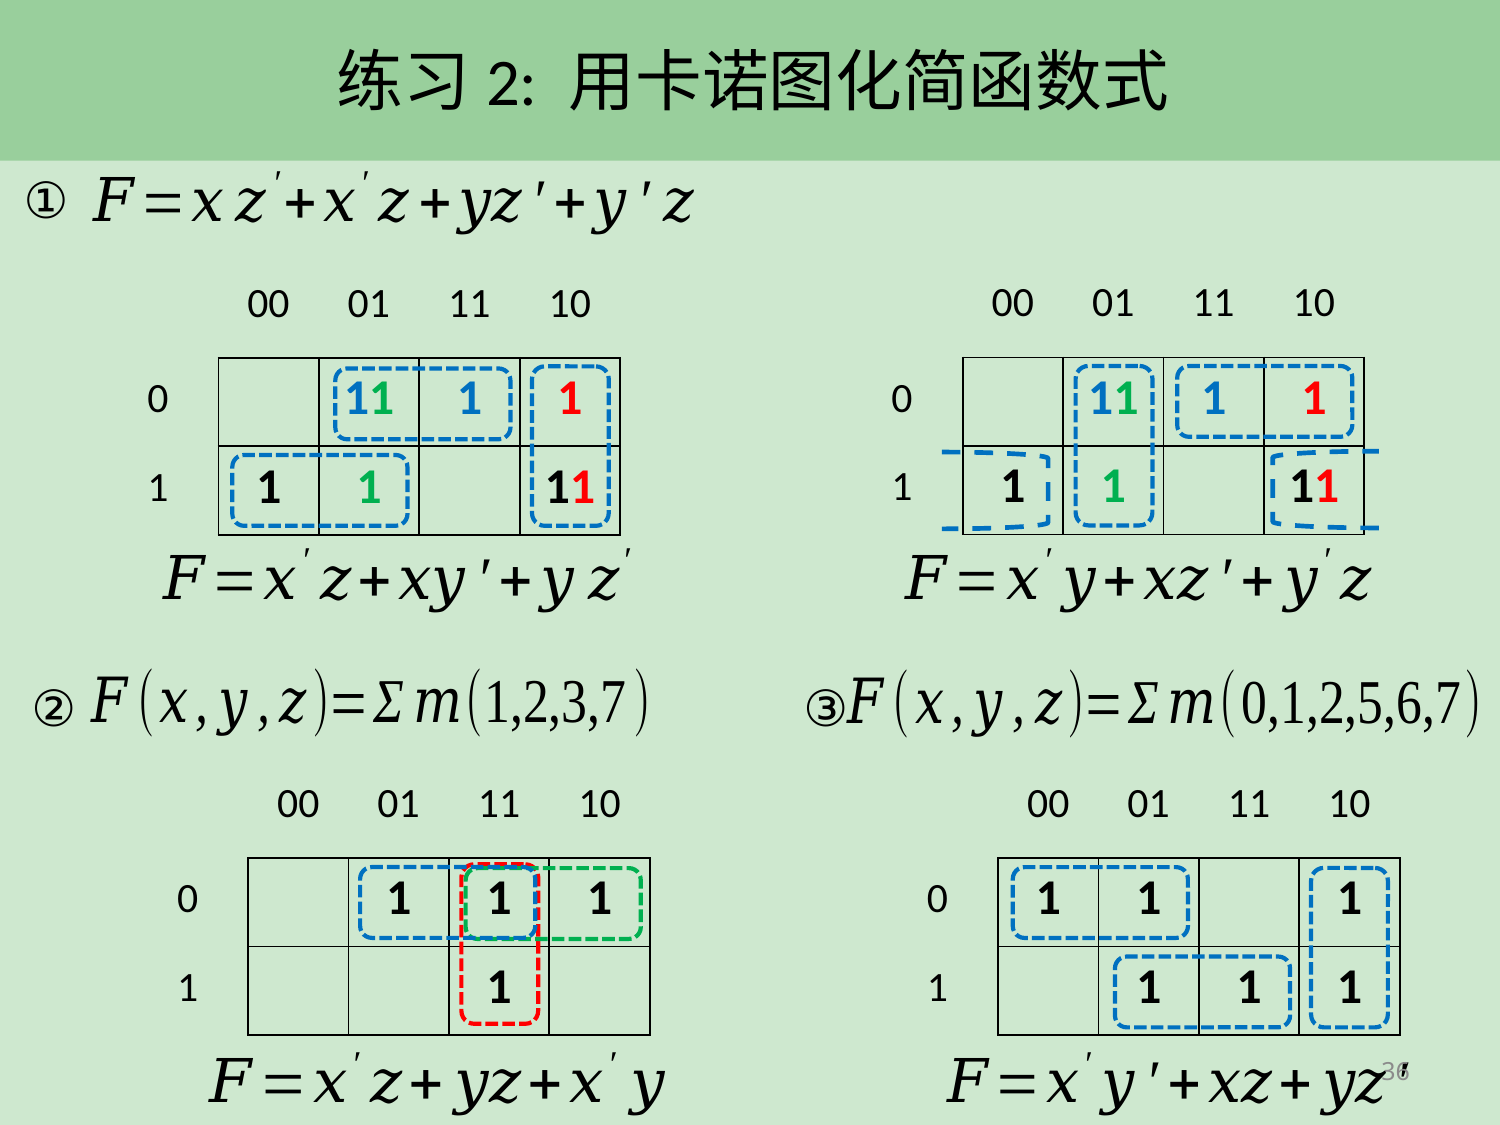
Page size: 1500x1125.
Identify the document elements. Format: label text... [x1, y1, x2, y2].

slide_number 36 [1417, 1042, 1425, 1103]
title 练习2: 用卡诺图化简函数式 [17, 15, 1489, 143]
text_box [901, 365, 1380, 615]
text_box ③ [788, 668, 863, 744]
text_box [205, 864, 1413, 1118]
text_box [159, 366, 634, 615]
text_box ② [16, 668, 92, 744]
text_box ① [8, 160, 84, 236]
